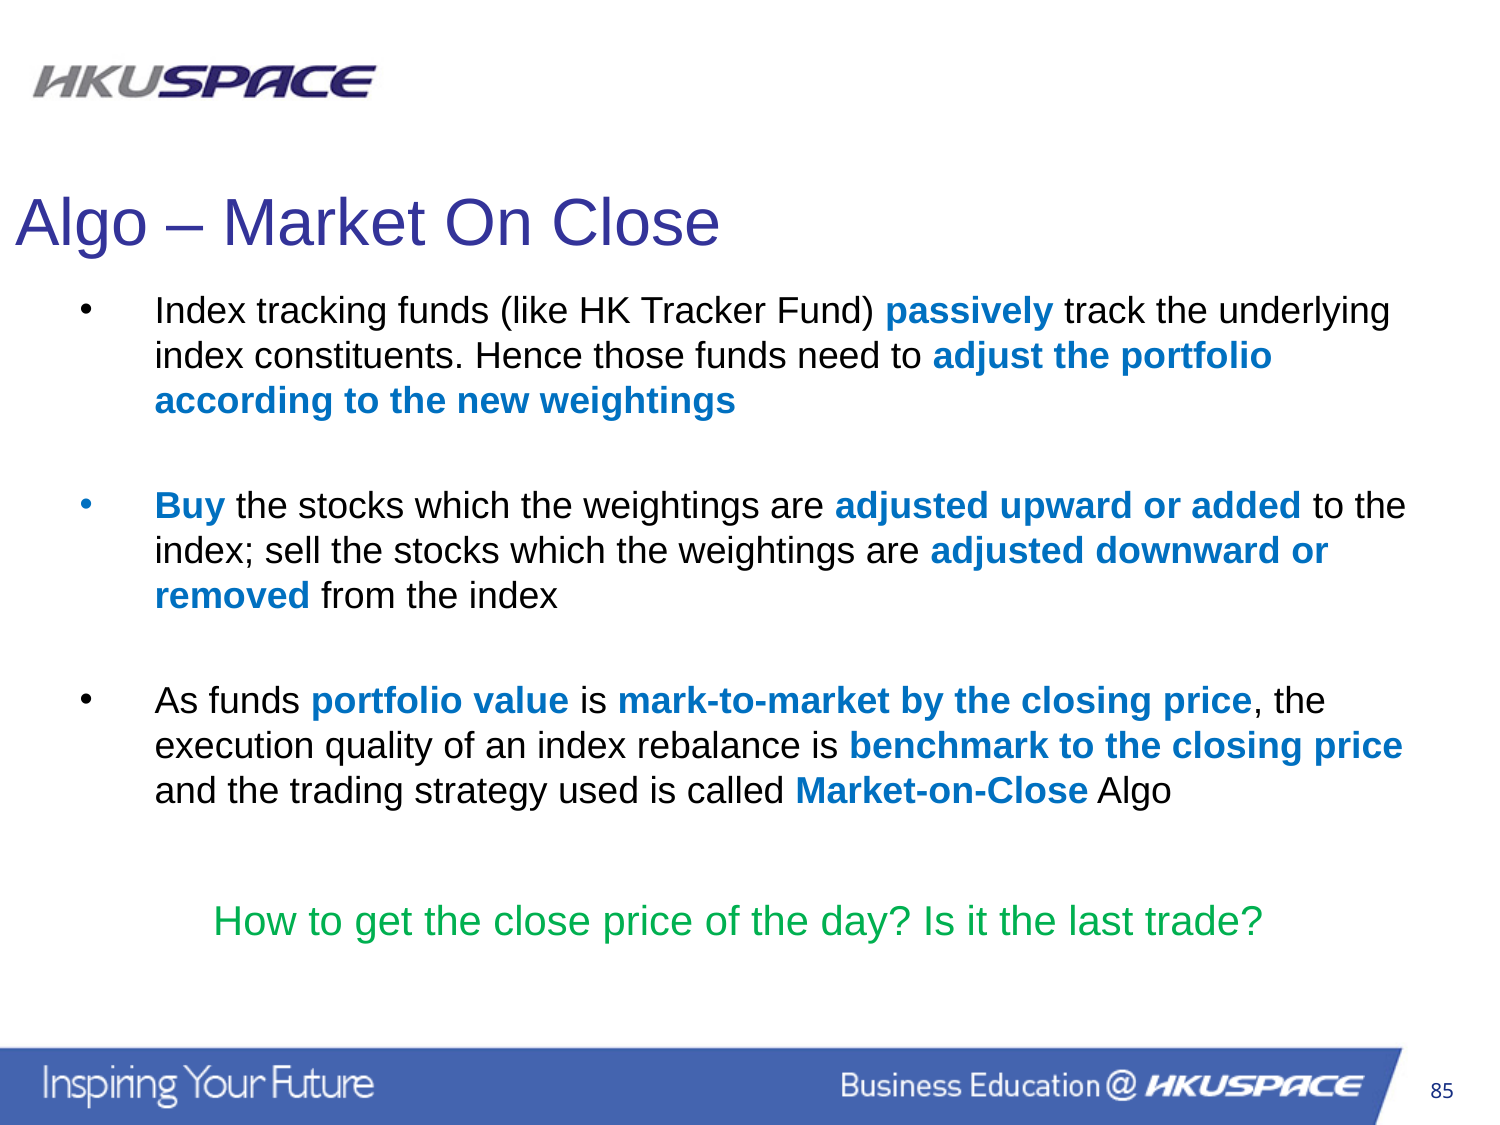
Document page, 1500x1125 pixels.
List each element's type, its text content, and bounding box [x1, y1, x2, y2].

title Algo – Market On Close [0, 101, 1325, 266]
text_box Index tracking funds (like HK Tracker Fund) passively track the underlying index constituents. Hence those funds need to adjust the portfolio according to the new weightings Buy the stocks which the weightings are adjusted upward or added to the index; sell the stocks which the weightings are adjusted downward or removed from the index As funds portfolio value is mark-to-market by the closing price, the execution quality of an index rebalance is benchmark to the closing price and the trading strategy used is called Market-on-Close Algo [64, 278, 1436, 1047]
slide_number 85 [1415, 1070, 1499, 1125]
picture [0, 0, 1500, 1125]
text_box How to get the close price of the day? Is it the last trade? [198, 886, 1279, 952]
